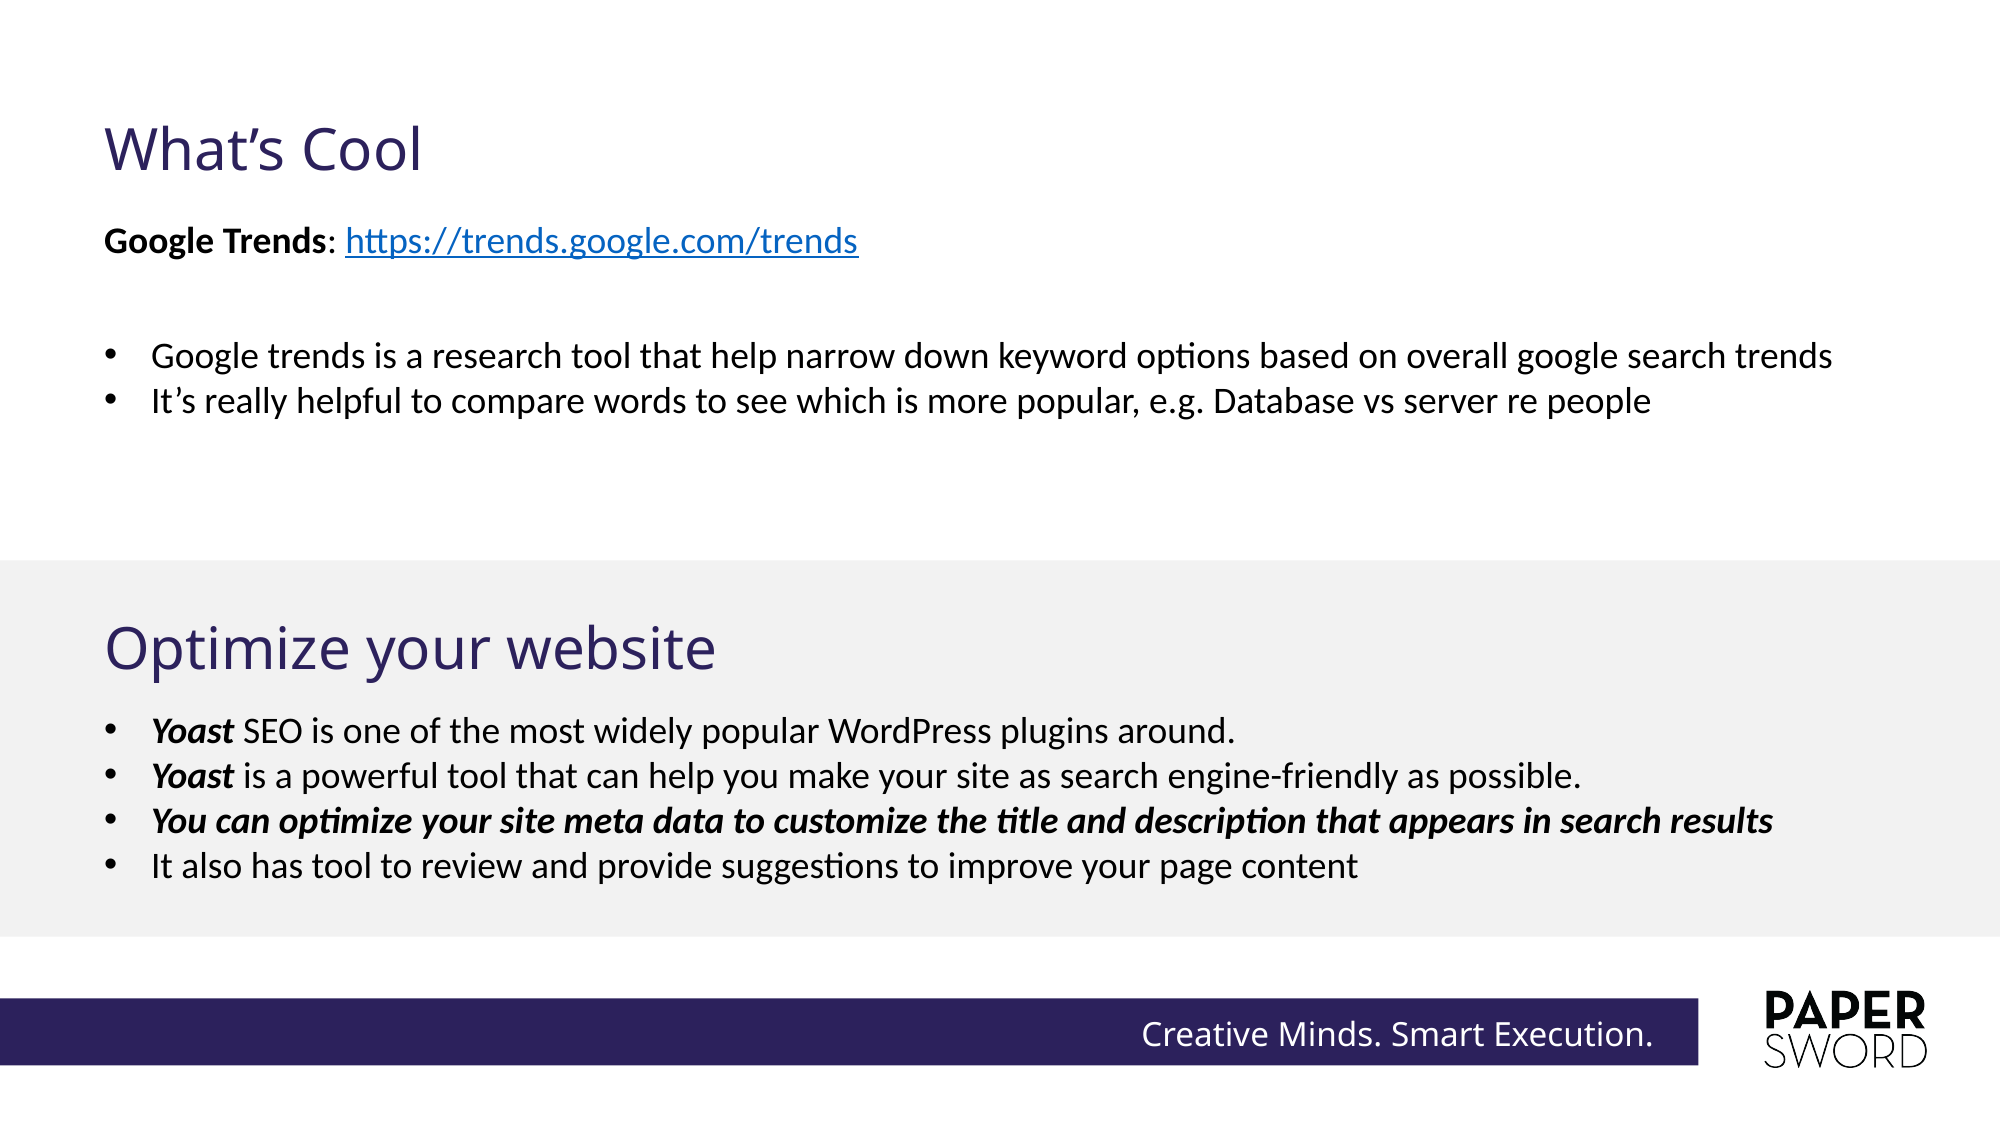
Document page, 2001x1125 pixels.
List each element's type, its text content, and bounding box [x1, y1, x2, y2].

text_box What’s Cool Google Trends: https://trends.google.com/trends Google trends is a research tool that help narrow down keyword options based on overall google search trends It’s really helpful to compare words to see which is more popular, e.g. Database vs server re people [89, 90, 1900, 429]
text_box [0, 997, 1699, 1067]
text_box Creative Minds. Smart Execution. [1126, 1006, 1679, 1061]
picture [1764, 990, 1927, 1069]
text_box [0, 559, 2000, 938]
text_box Optimize your website Yoast SEO is one of the most widely popular WordPress plugins around. Yoast is a powerful tool that can help you make your site as search engine-friendly as possible. You can optimize your site meta data to customize the title and description that appears in search results It also has tool to review and provide suggestions to improve your page content [89, 589, 1927, 894]
